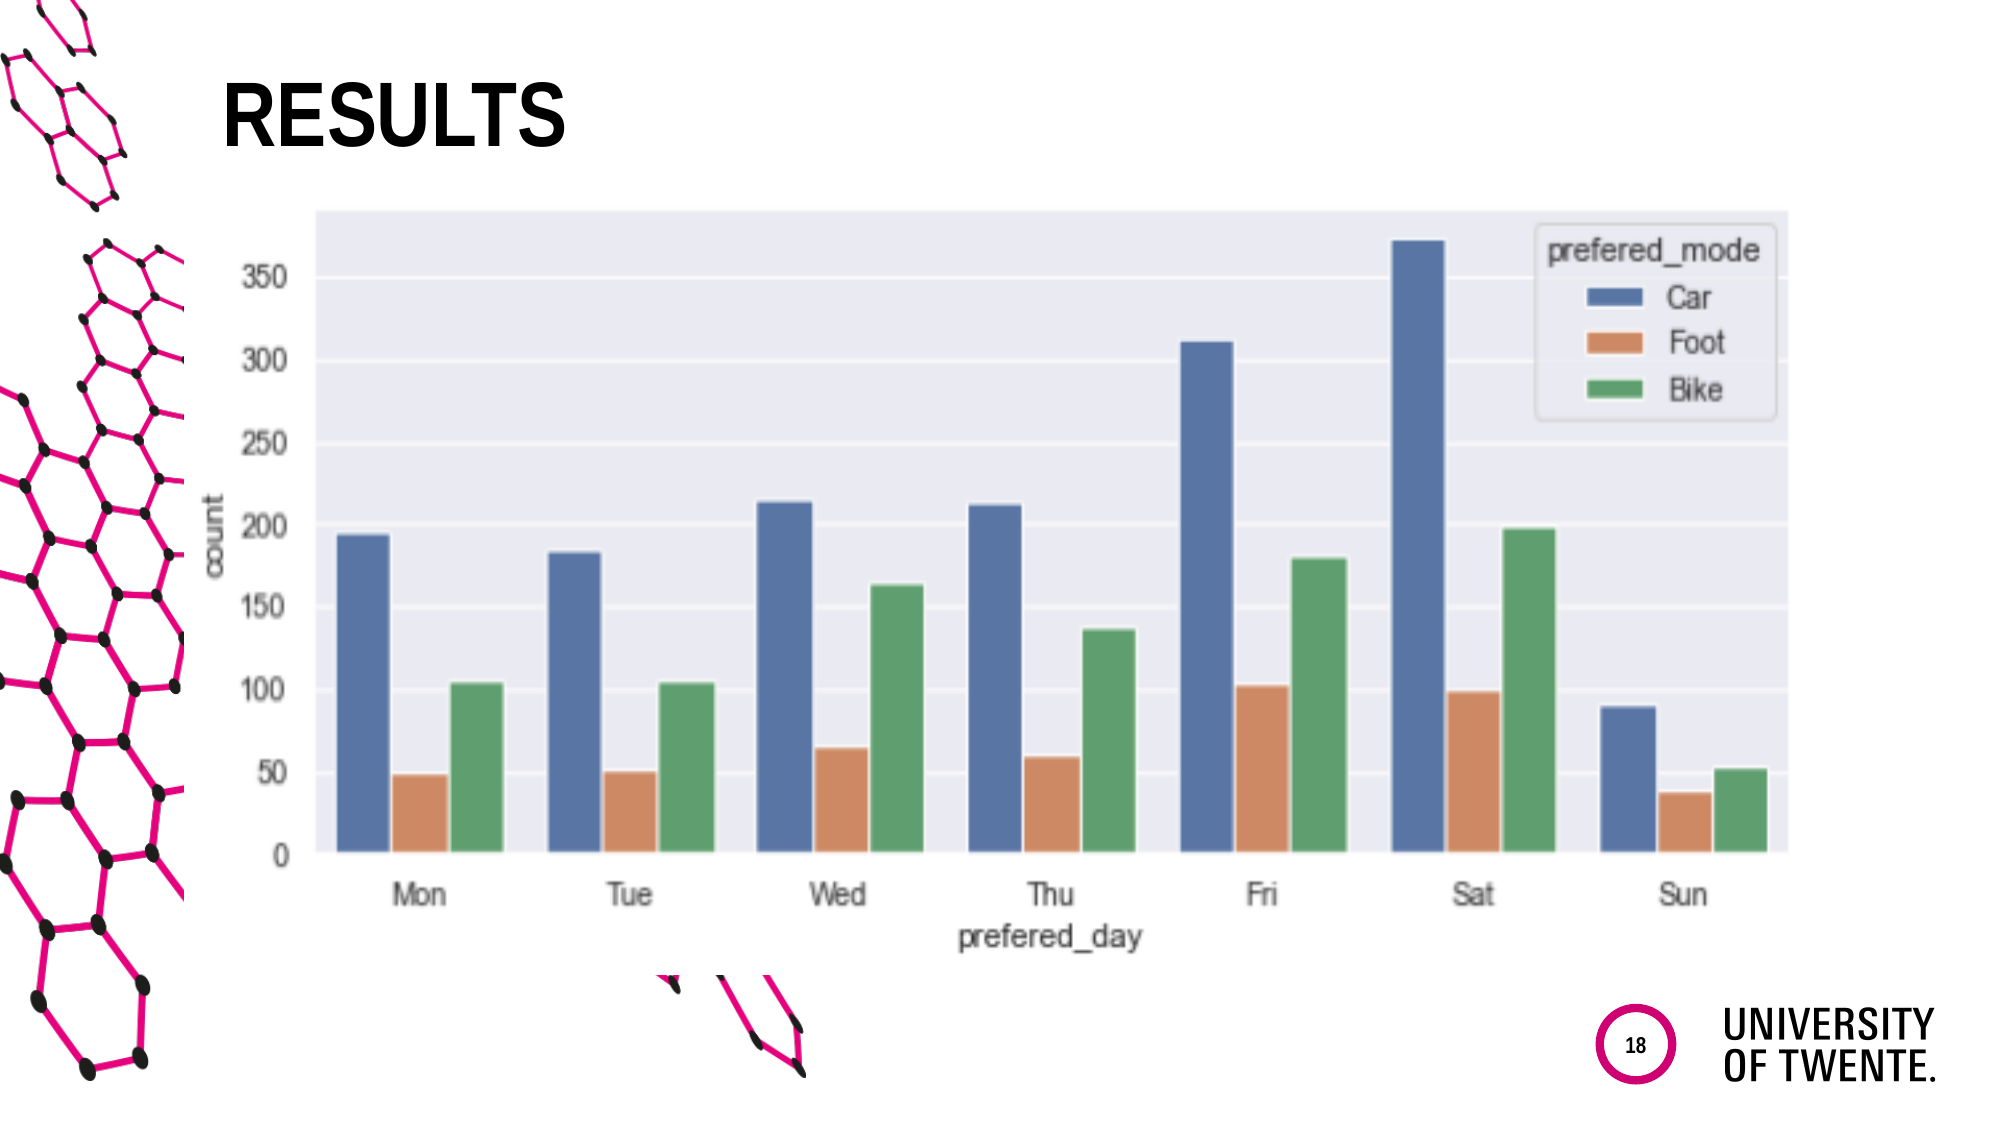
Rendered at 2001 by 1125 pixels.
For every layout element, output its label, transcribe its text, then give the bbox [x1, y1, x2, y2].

title RESULTS [207, 59, 1933, 278]
picture [1693, 976, 1966, 1113]
slide_number 18 [1595, 1003, 1677, 1085]
picture [0, 0, 1829, 1081]
